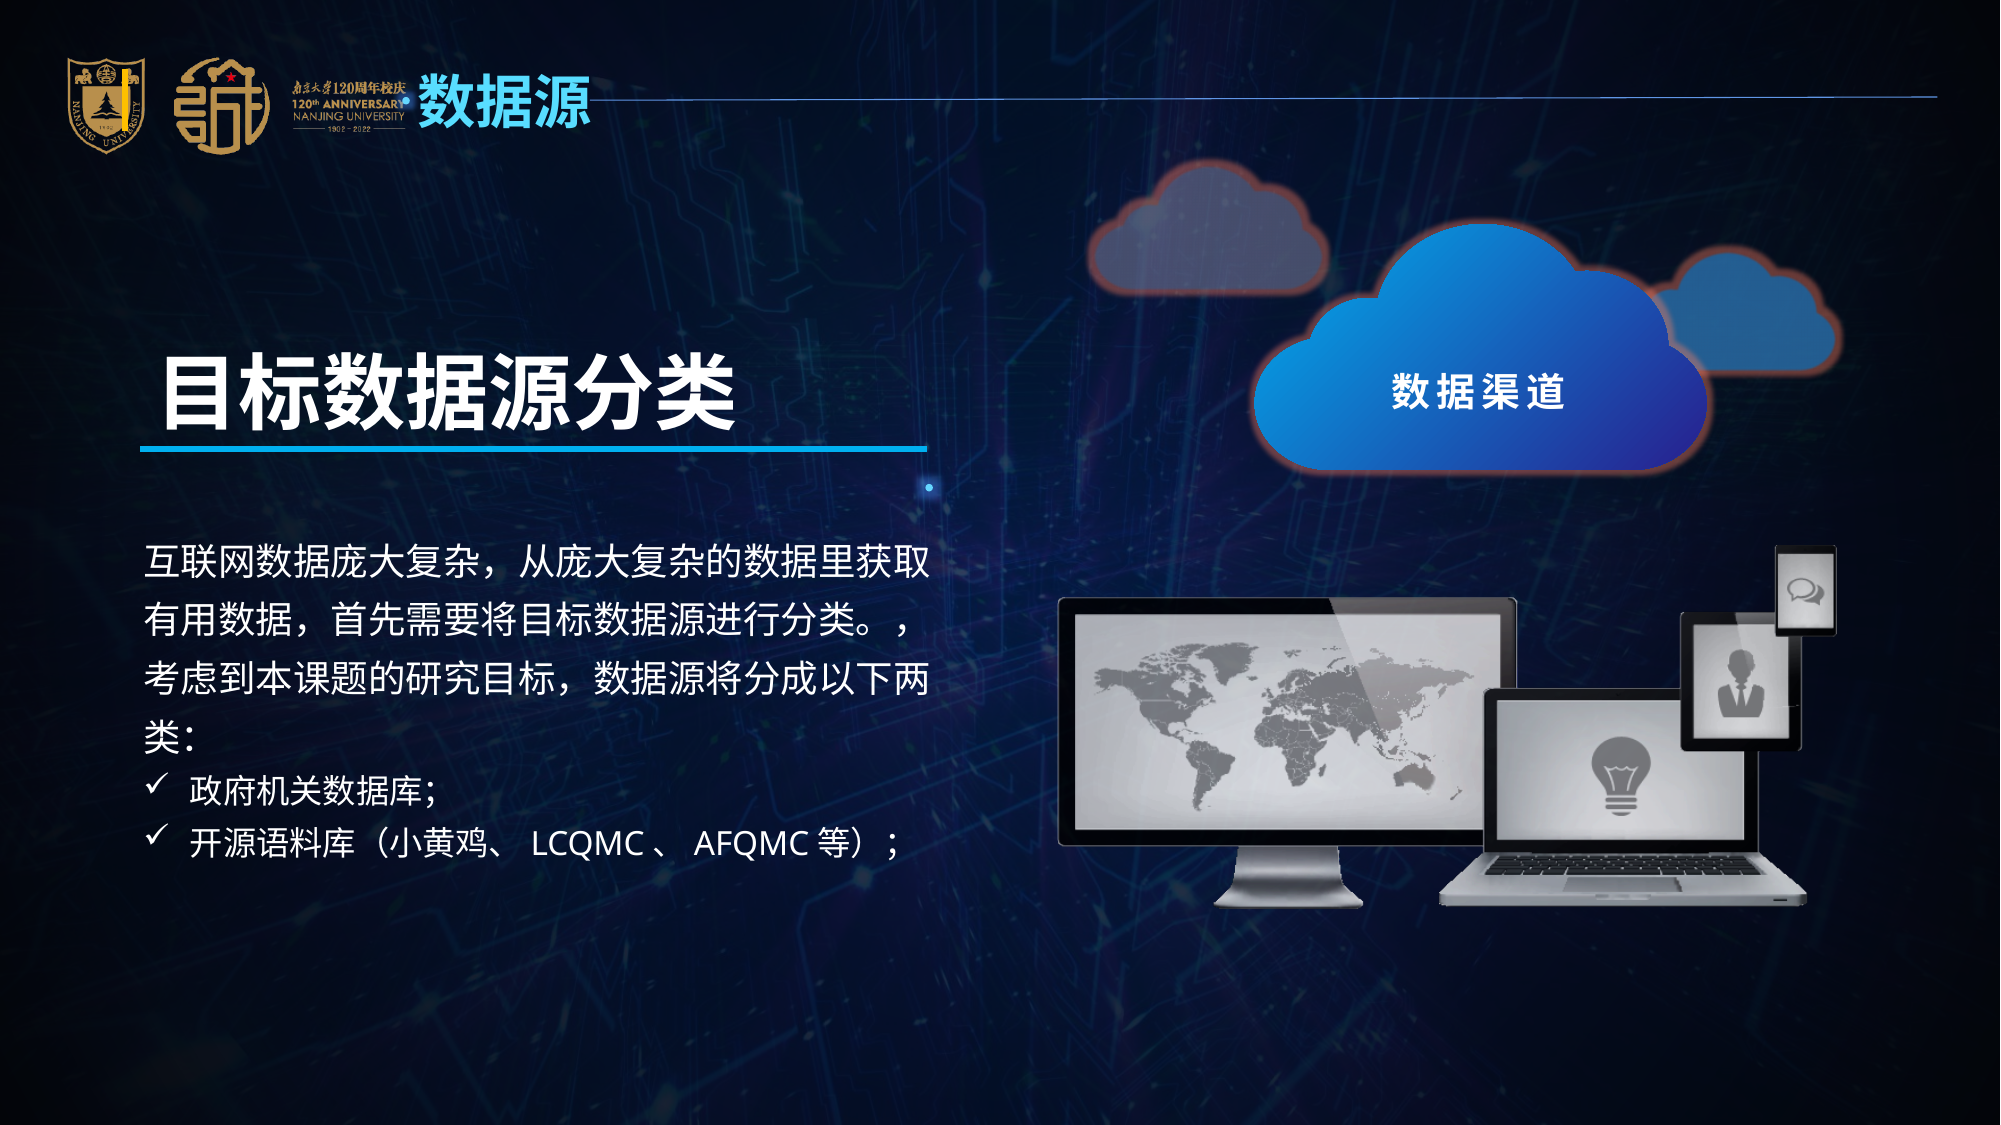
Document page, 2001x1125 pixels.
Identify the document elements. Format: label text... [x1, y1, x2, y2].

picture [0, 0, 497, 281]
text_box 数据源 [402, 58, 1024, 143]
text_box [924, 482, 934, 493]
text_box [401, 95, 411, 106]
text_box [589, 96, 1938, 101]
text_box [1057, 165, 1837, 909]
text_box 目标数据源分类 [140, 333, 754, 446]
text_box 互联网数据庞大复杂，从庞大复杂的数据里获取有用数据，首先需要将目标数据源进行分类。，考虑到本课题的研究目标，数据源将分成以下两类： 政府机关数据库； 开源语料库（小黄鸡、LCQMC、AFQMC等）； [128, 517, 976, 870]
